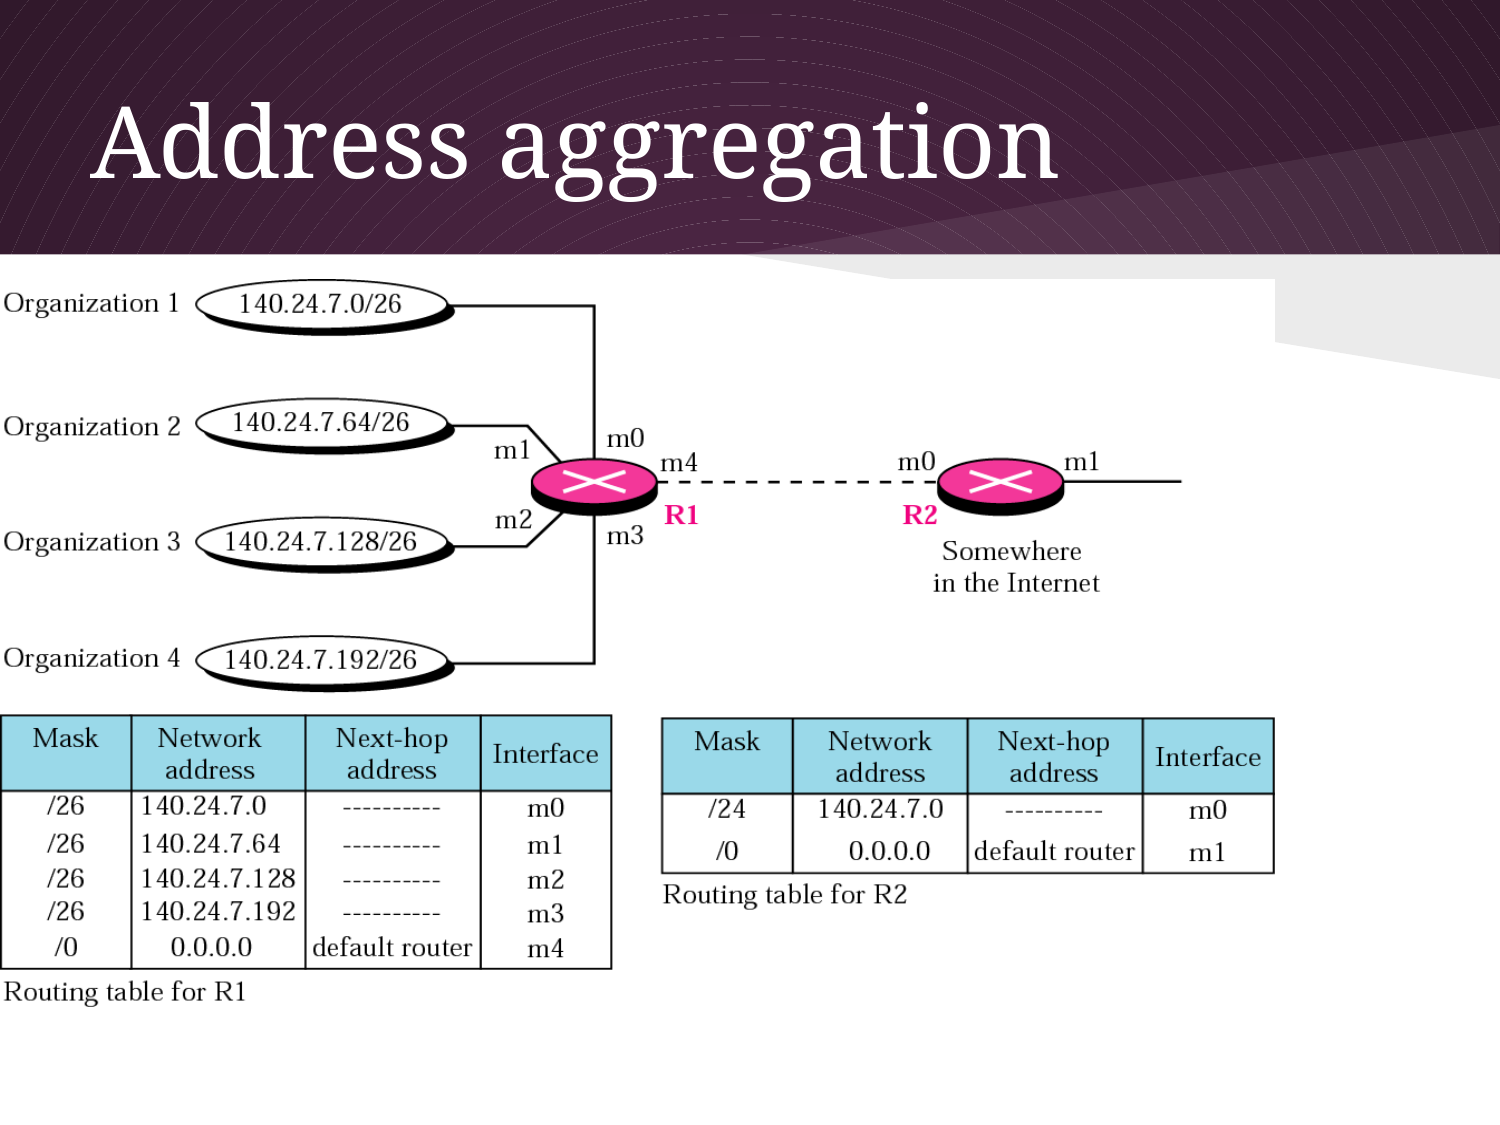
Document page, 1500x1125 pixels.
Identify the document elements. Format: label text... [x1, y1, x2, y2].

title Address aggregation [75, 45, 1425, 233]
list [0, 279, 1276, 1008]
